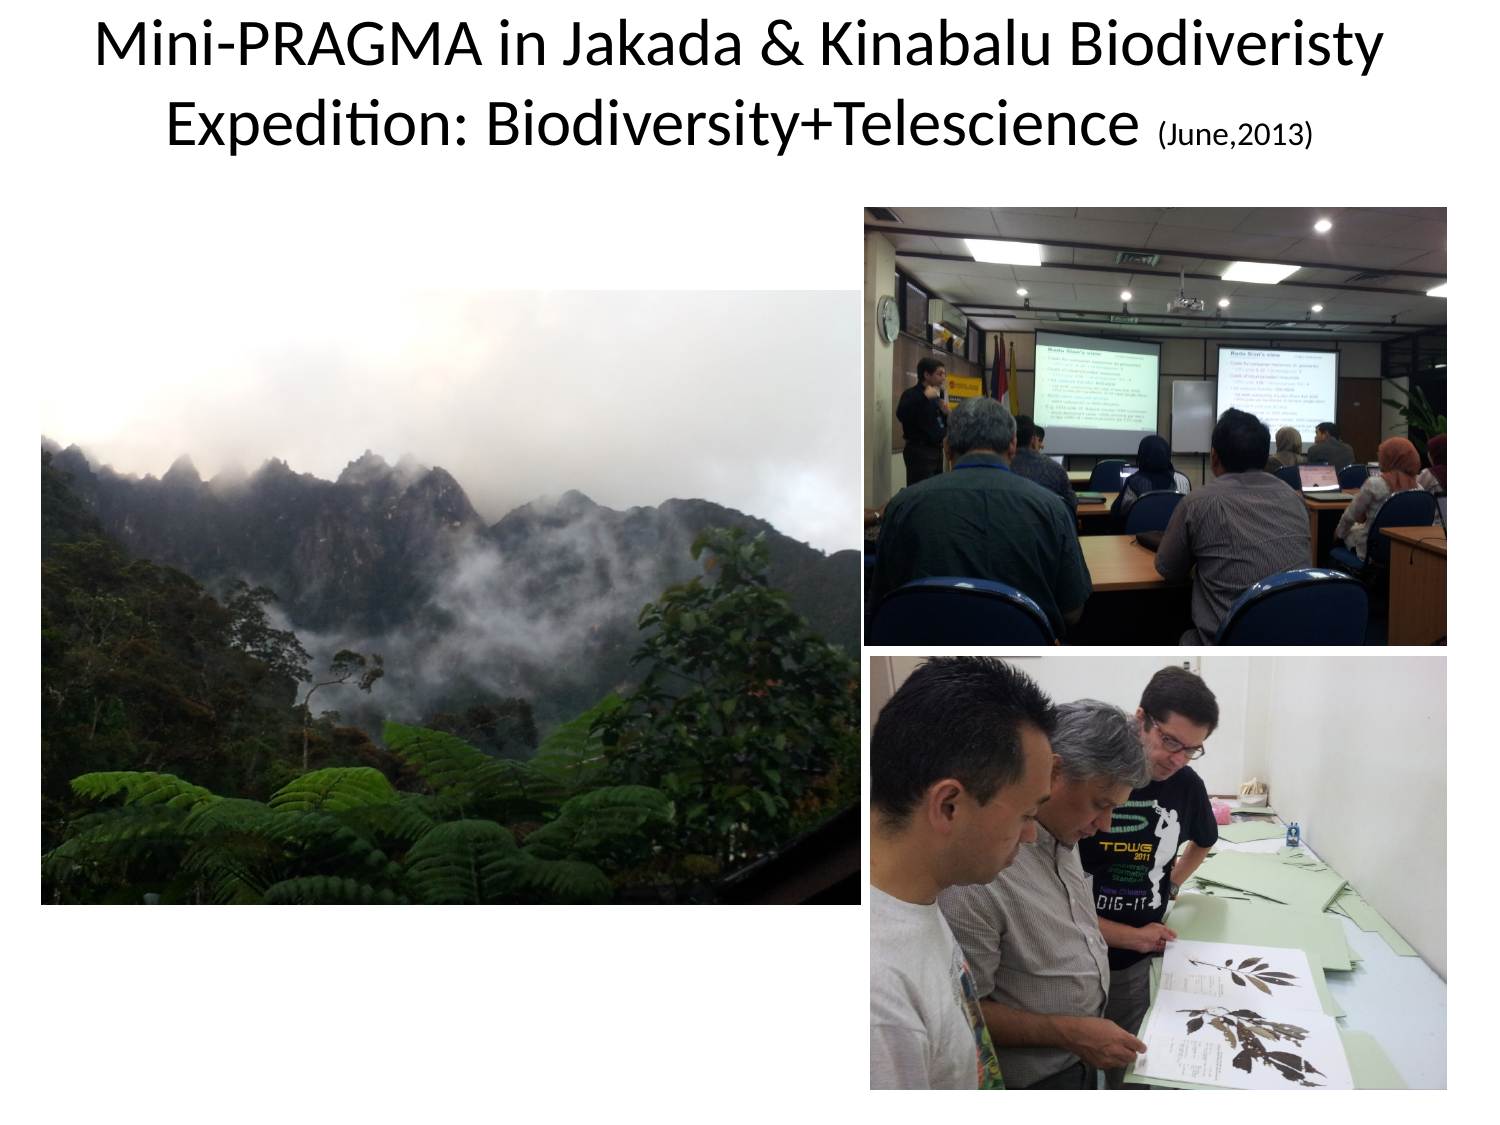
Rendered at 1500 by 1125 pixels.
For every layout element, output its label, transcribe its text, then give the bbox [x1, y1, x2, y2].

picture [863, 207, 1448, 646]
picture [40, 290, 861, 906]
picture [869, 656, 1448, 1090]
title Mini-PRAGMA in Jakada & Kinabalu Biodiveristy Expedition: Biodiversity+Telescience (June,2013) [64, 0, 1415, 173]
